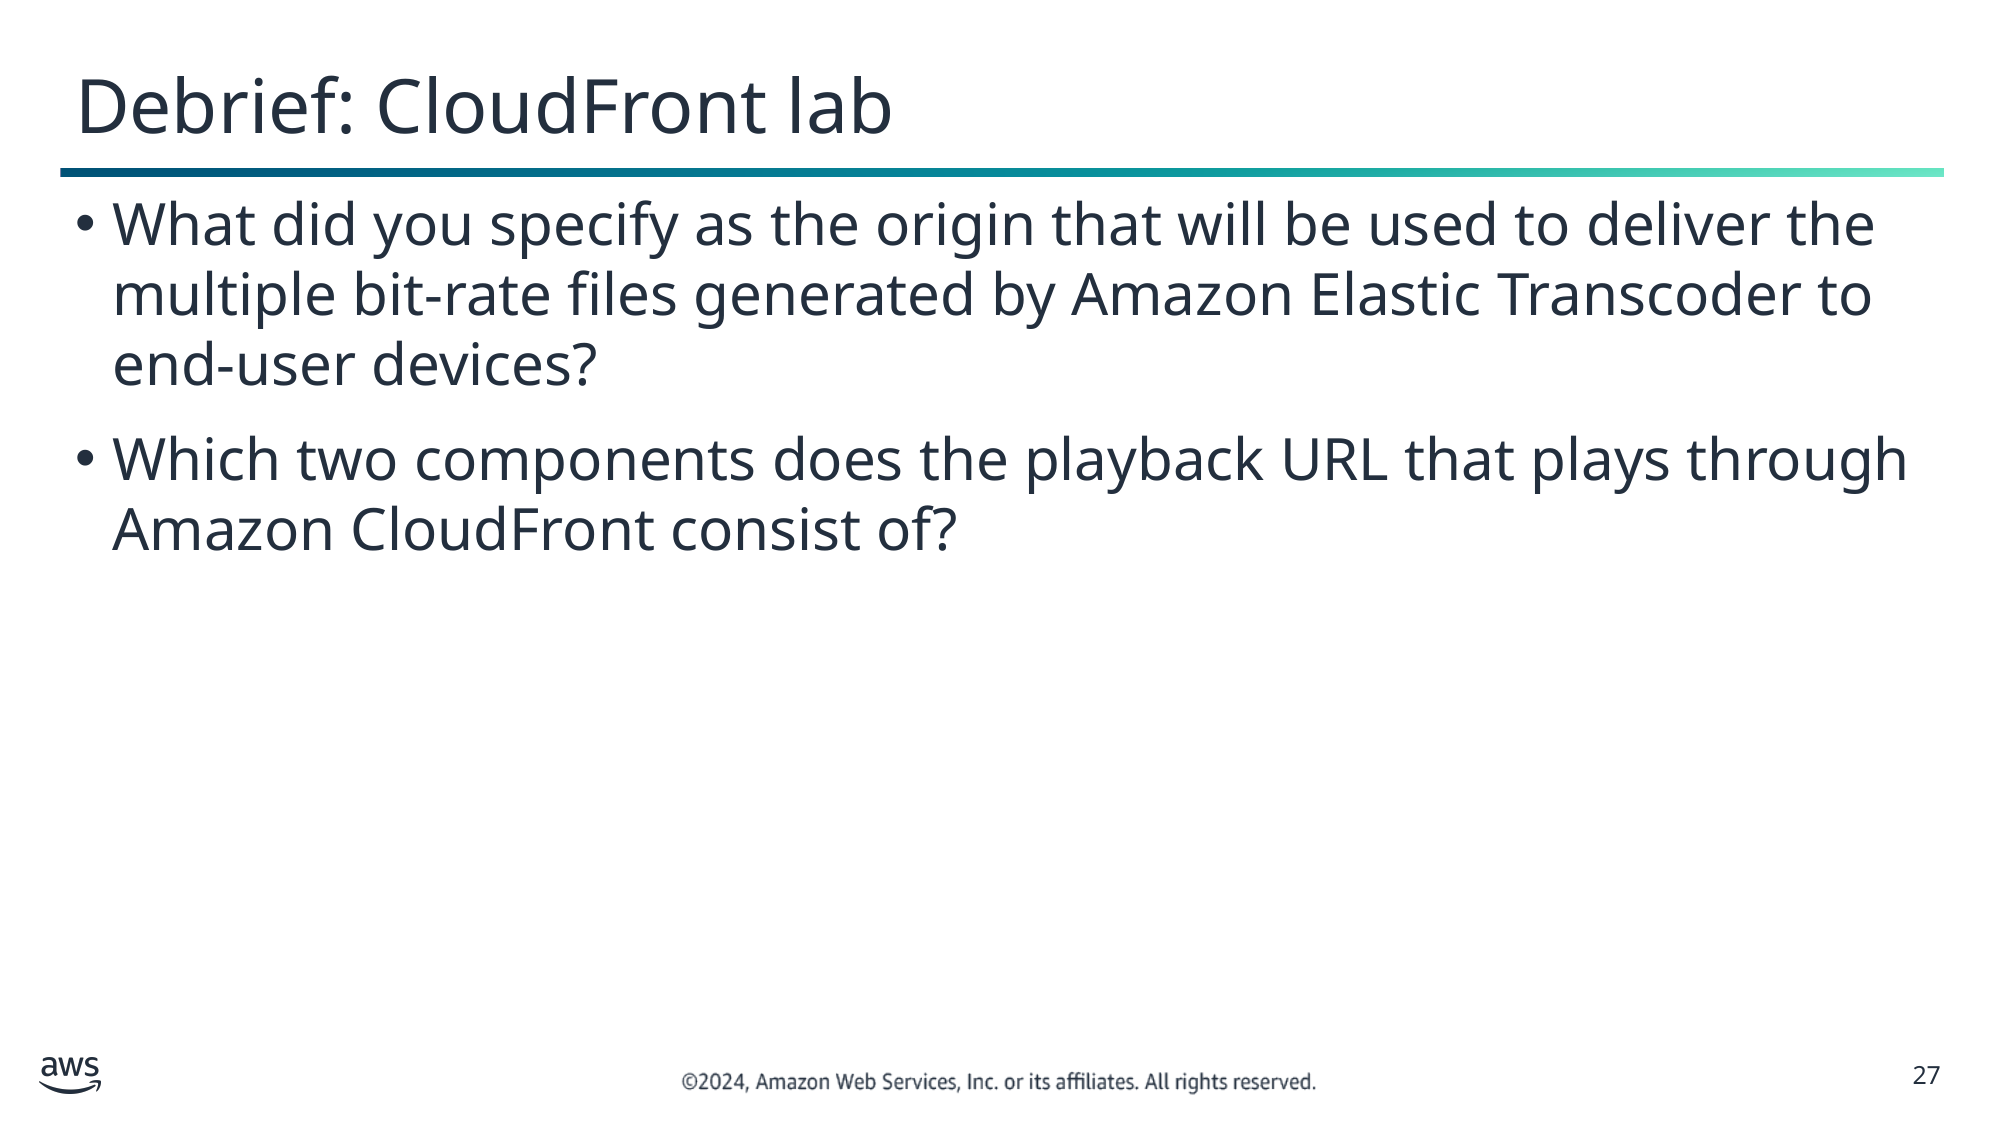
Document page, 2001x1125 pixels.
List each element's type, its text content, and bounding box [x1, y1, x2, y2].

title Debrief: CloudFront lab [60, 49, 1941, 170]
slide_number ‹#› [1861, 1057, 1941, 1095]
picture [39, 1057, 101, 1094]
list What did you specify as the origin that will be used to deliver the multiple bit-rate files generated by Amazon Elastic Transcoder to end-user devices? Which two components does the playback URL that plays through Amazon CloudFront consist of? [60, 179, 1941, 1055]
picture [621, 1061, 1378, 1105]
picture [682, 168, 1944, 177]
